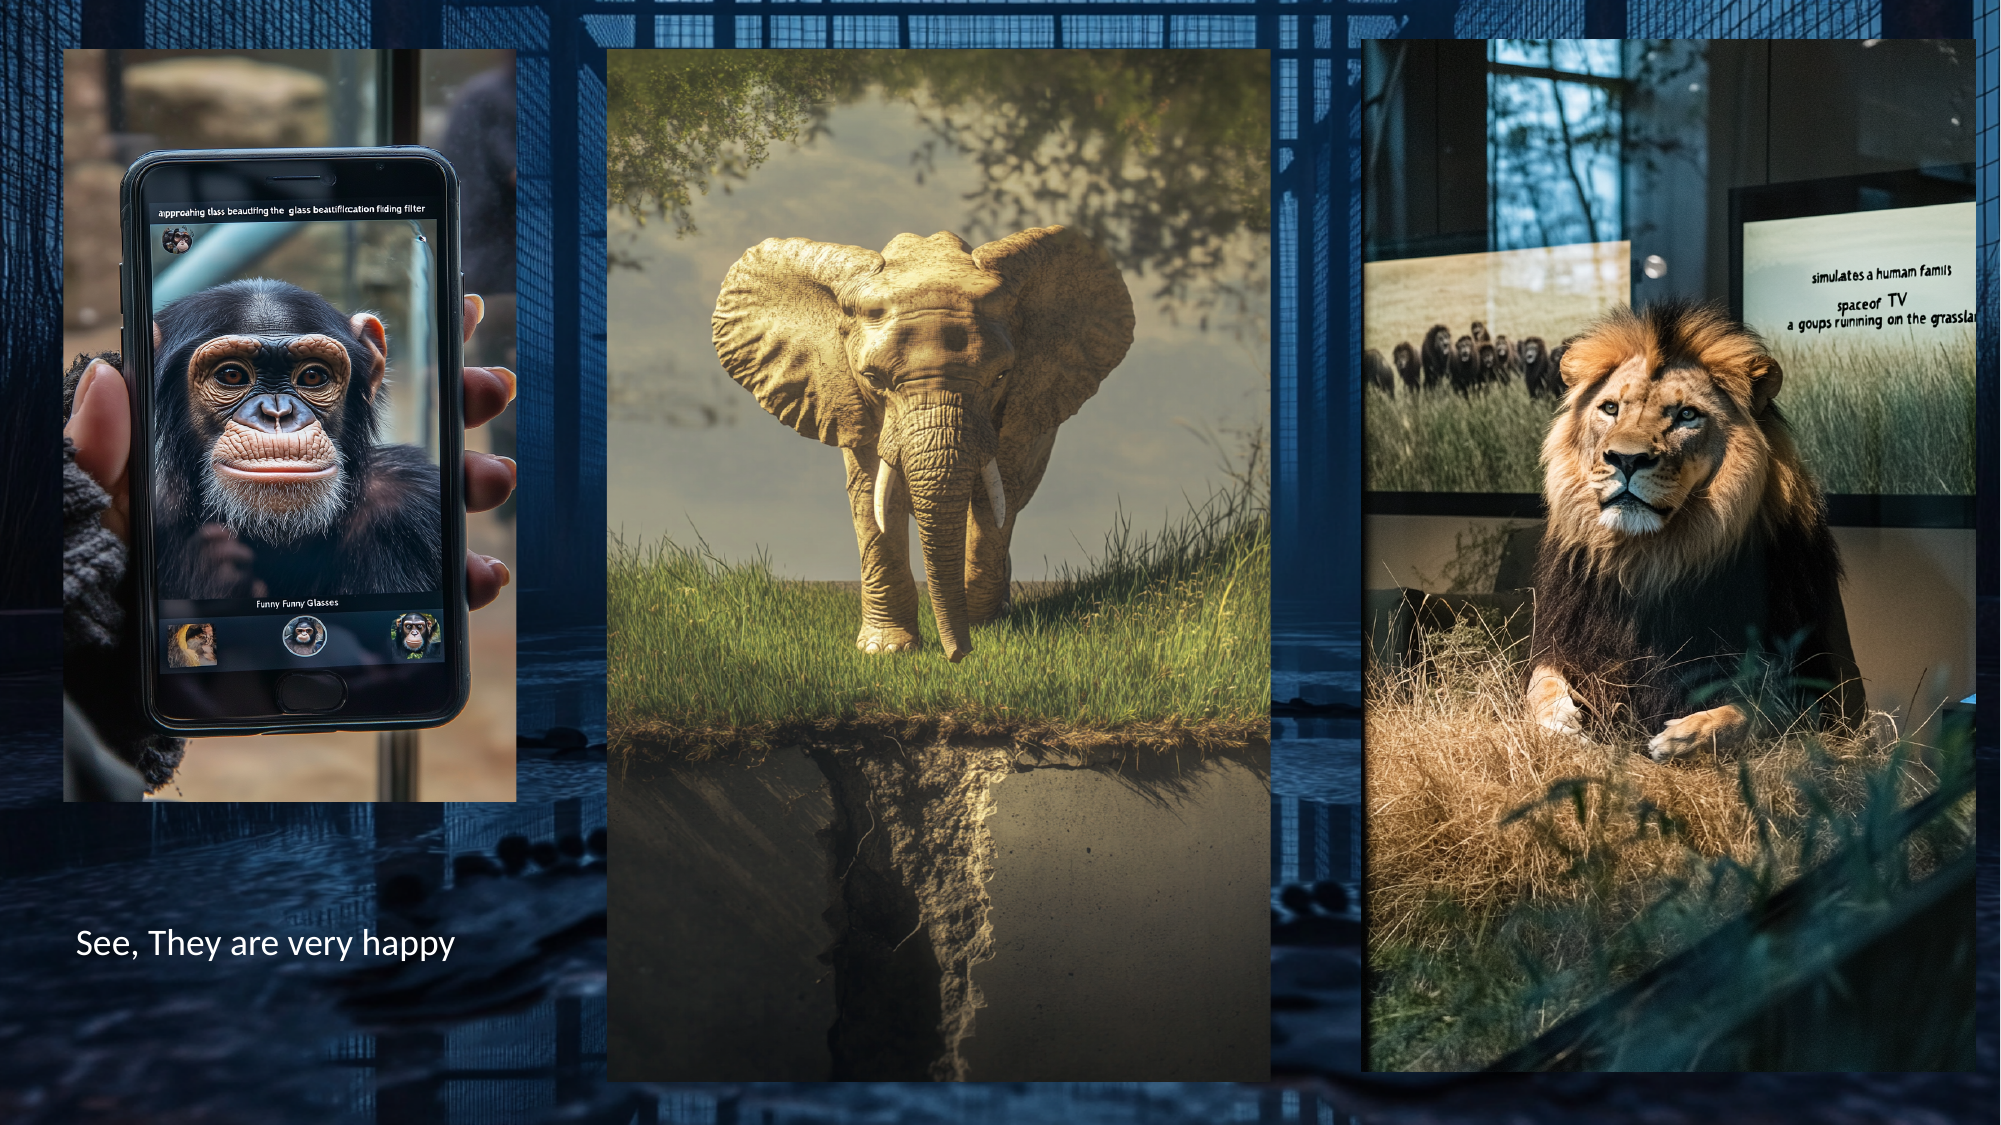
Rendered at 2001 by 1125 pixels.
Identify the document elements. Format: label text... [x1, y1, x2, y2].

text_box [606, 49, 1272, 1083]
text_box [62, 49, 517, 802]
text_box [1360, 38, 1977, 1072]
picture [0, 0, 2001, 1125]
text_box See, They are very happy [61, 910, 473, 970]
